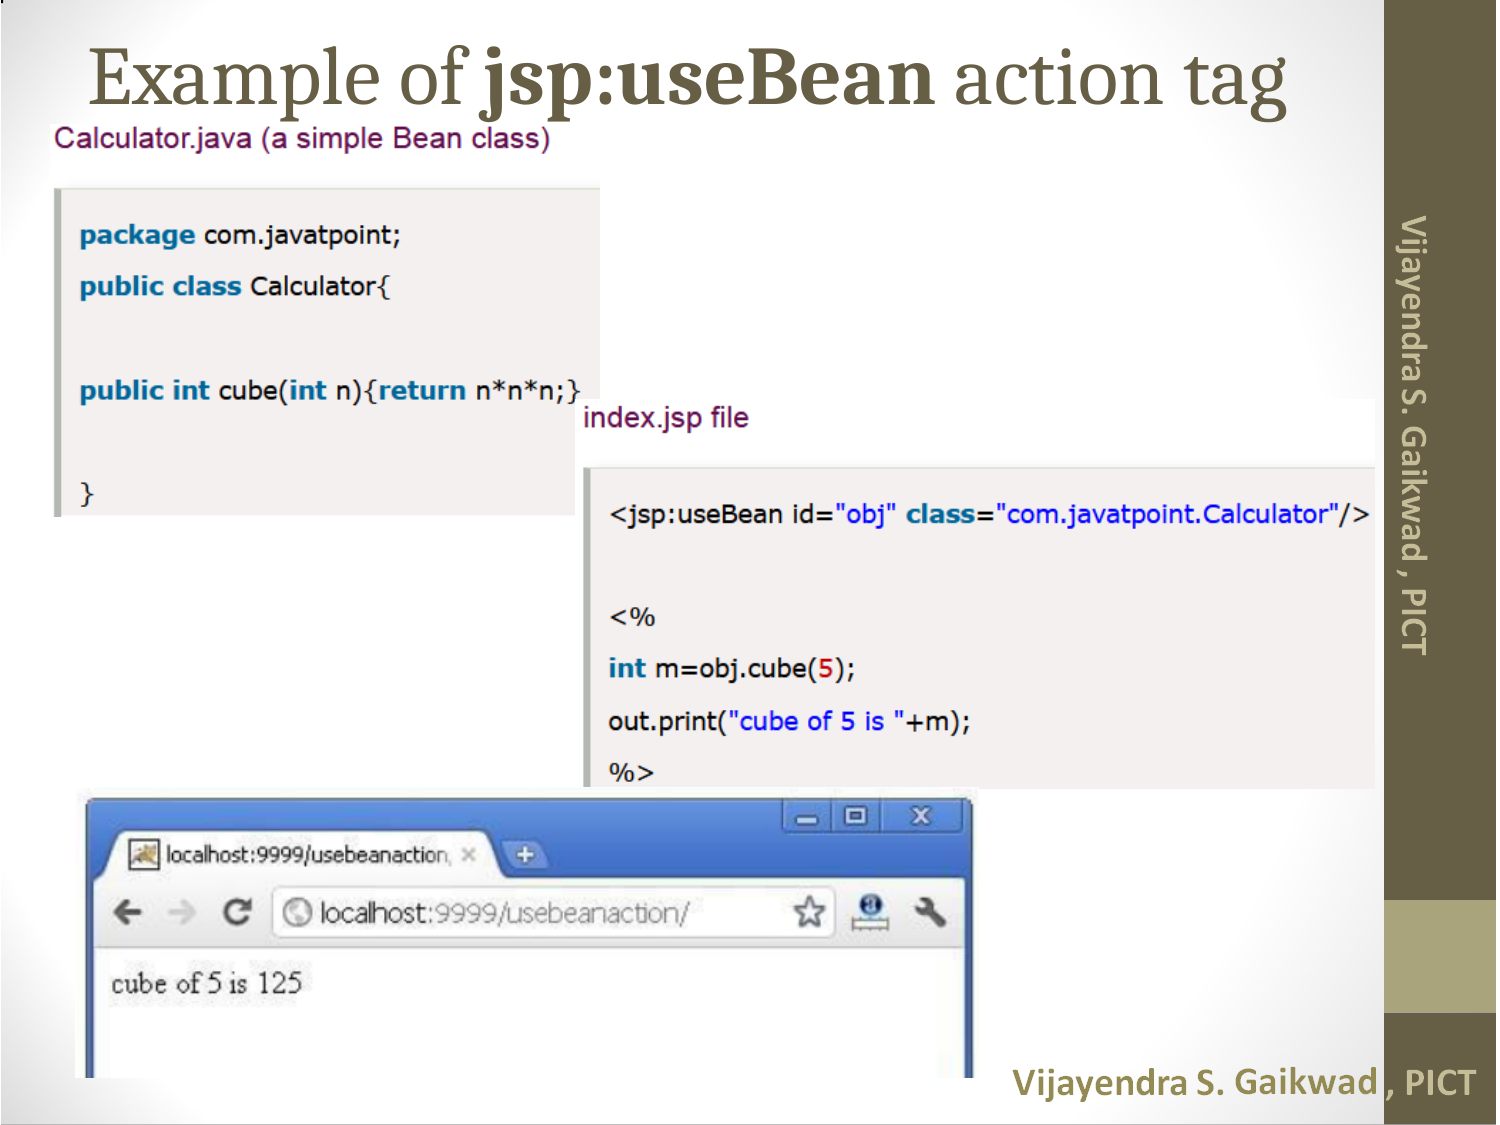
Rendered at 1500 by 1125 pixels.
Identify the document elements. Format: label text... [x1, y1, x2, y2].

picture [0, 0, 1500, 1125]
title Example of jsp:useBean action tag [87, 21, 1363, 123]
